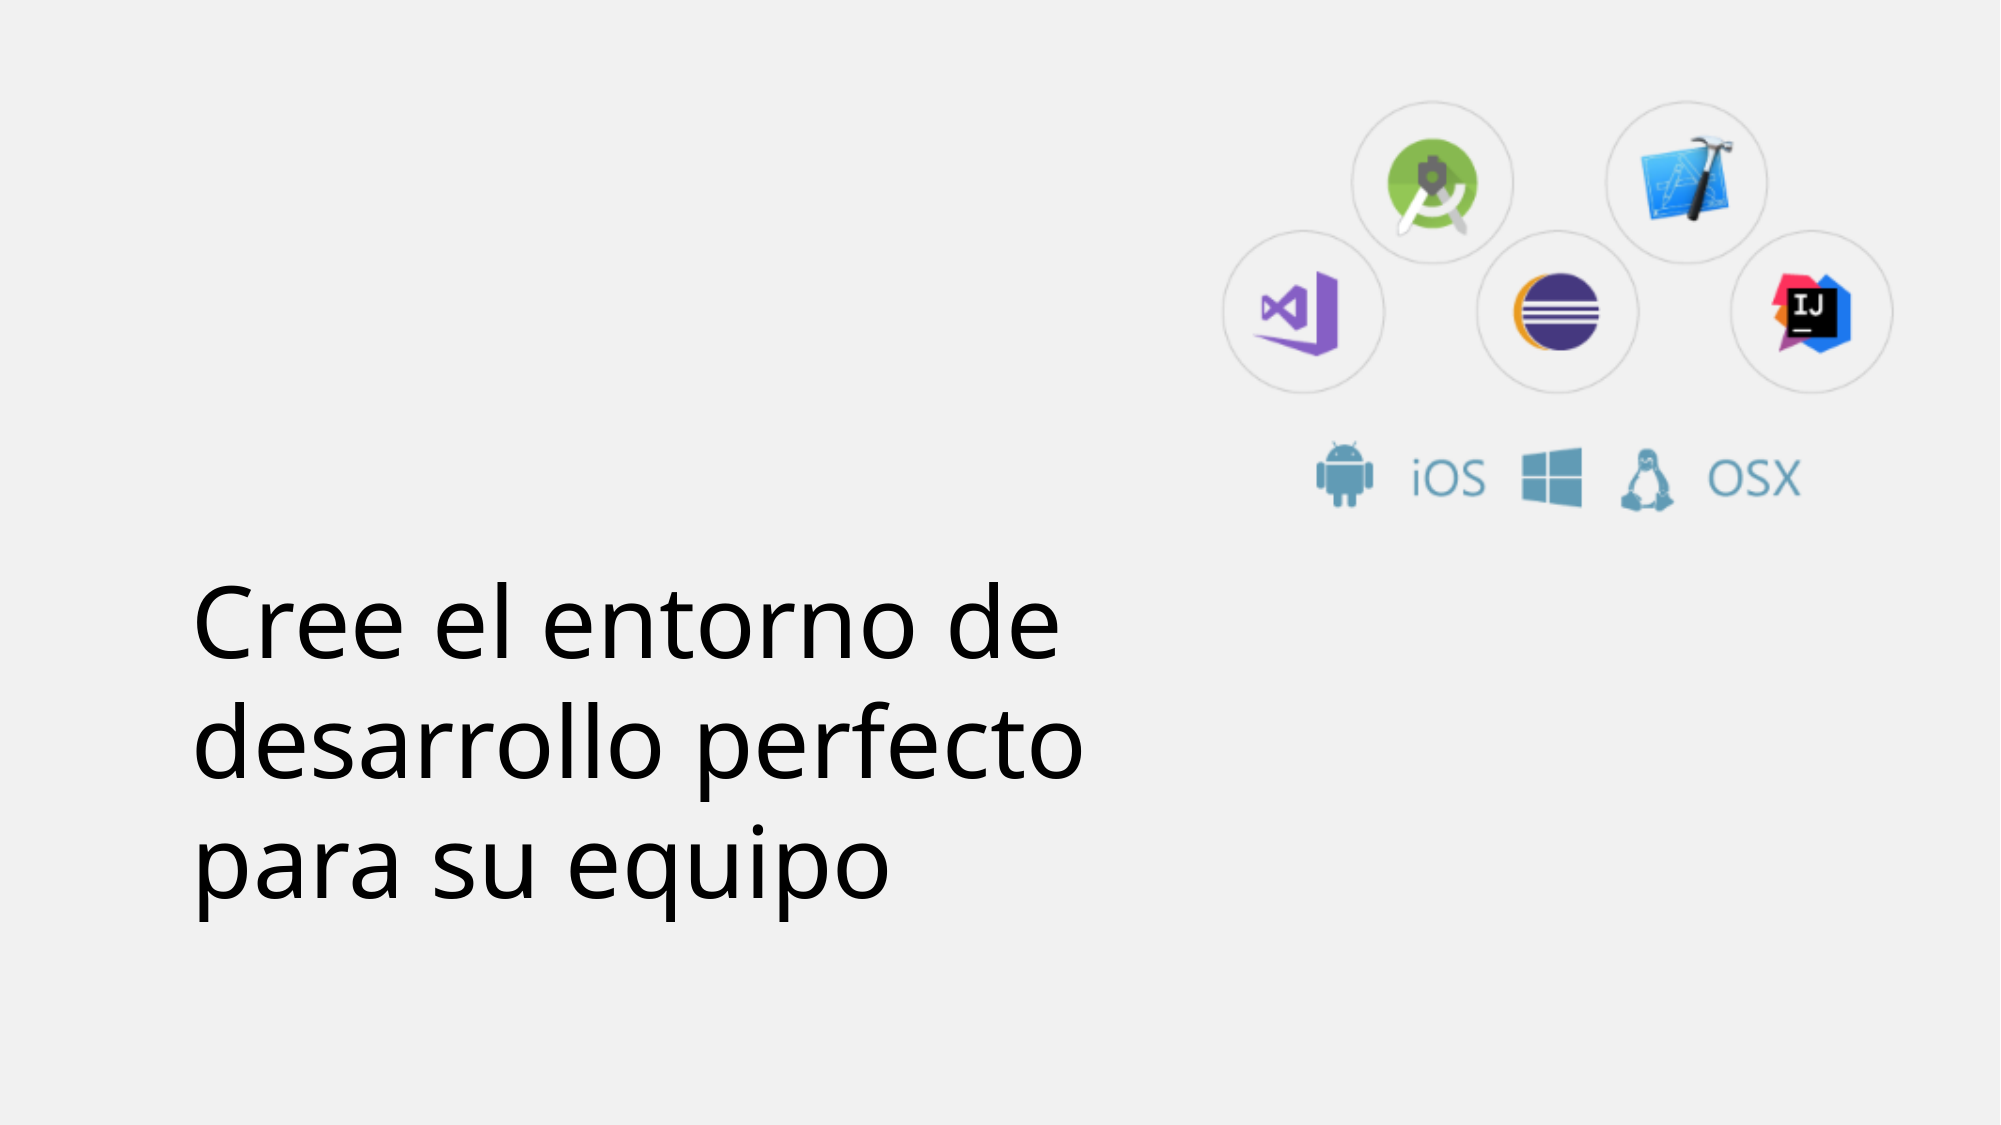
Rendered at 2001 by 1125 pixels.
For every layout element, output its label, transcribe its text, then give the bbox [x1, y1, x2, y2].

picture [1131, 63, 1943, 584]
text_box Cree el entorno de desarrollo perfecto para su equipo [176, 551, 1234, 927]
